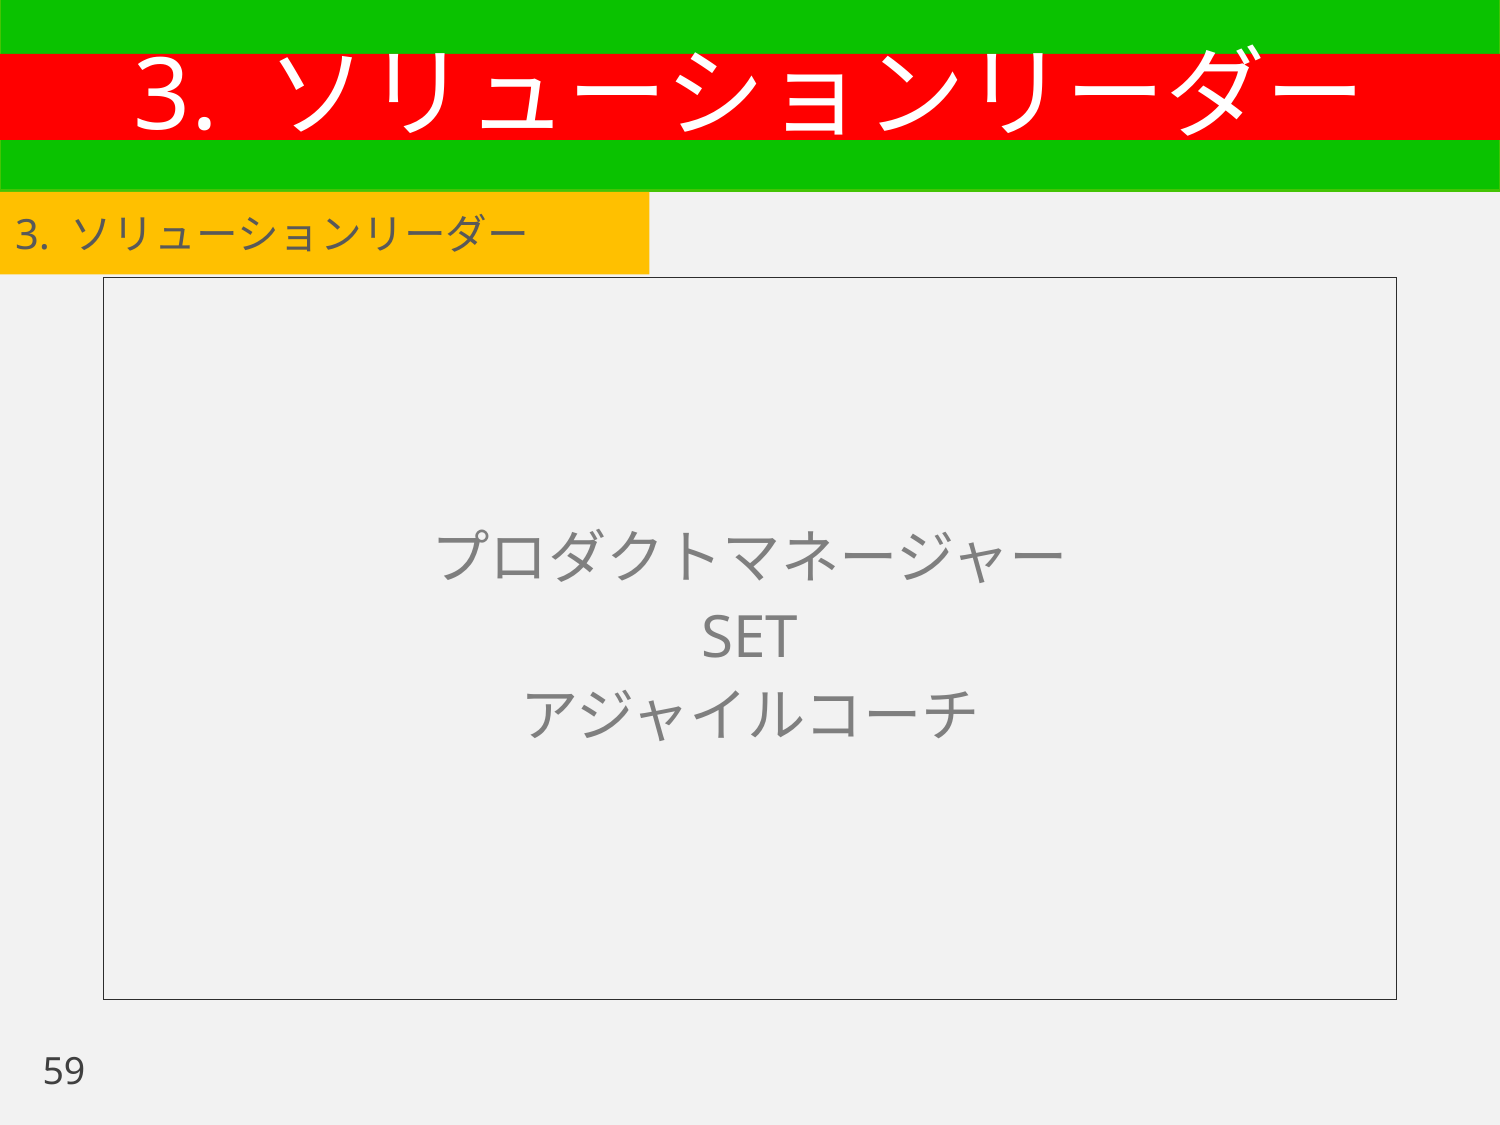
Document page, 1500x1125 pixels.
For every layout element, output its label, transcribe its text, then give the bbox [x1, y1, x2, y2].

title 3. ソリューションリーダー [0, 53, 1500, 140]
slide_number 59 [27, 1042, 146, 1102]
text_box 3. ソリューションリーダー [0, 191, 650, 275]
list プロダクトマネージャー SET アジャイルコーチ [103, 277, 1397, 1000]
